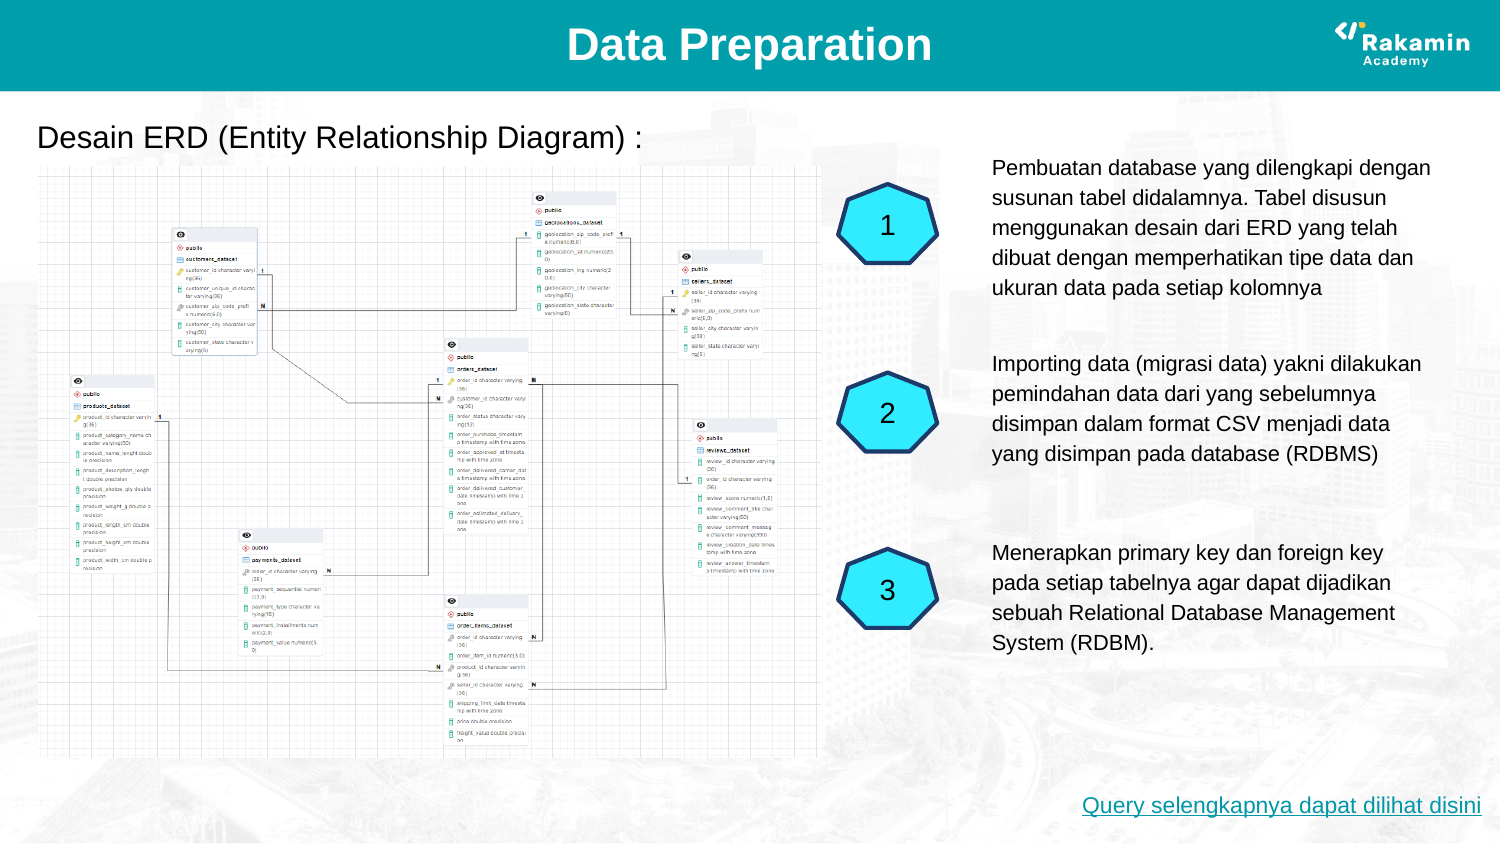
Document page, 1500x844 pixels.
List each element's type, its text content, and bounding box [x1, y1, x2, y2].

text_box Pembuatan database yang dilengkapi dengan susunan tabel didalamnya. Tabel disusun menggunakan desain dari ERD yang telah dibuat dengan memperhatikan tipe data dan ukuran data pada setiap kolomnya [954, 135, 1449, 320]
text_box Menerapkan primary key dan foreign key pada setiap tabelnya agar dapat dijadikan sebuah Relational Database Management System (RDBM). [954, 519, 1449, 705]
picture [0, 0, 1500, 844]
picture [37, 166, 821, 759]
text_box Importing data (migrasi data) yakni dilakukan pemindahan data dari yang sebelumnya disimpan dalam format CSV menjadi data yang disimpan pada database (RDBMS) [954, 331, 1449, 517]
text_box 3 [836, 546, 940, 630]
list Desain ERD (Entity Relationship Diagram) : [0, 96, 1398, 769]
text_box 2 [836, 370, 940, 454]
text_box Query selengkapnya dapat dilihat disini [760, 747, 1497, 833]
title Data Preparation [147, 0, 1352, 94]
text_box 1 [836, 182, 940, 266]
